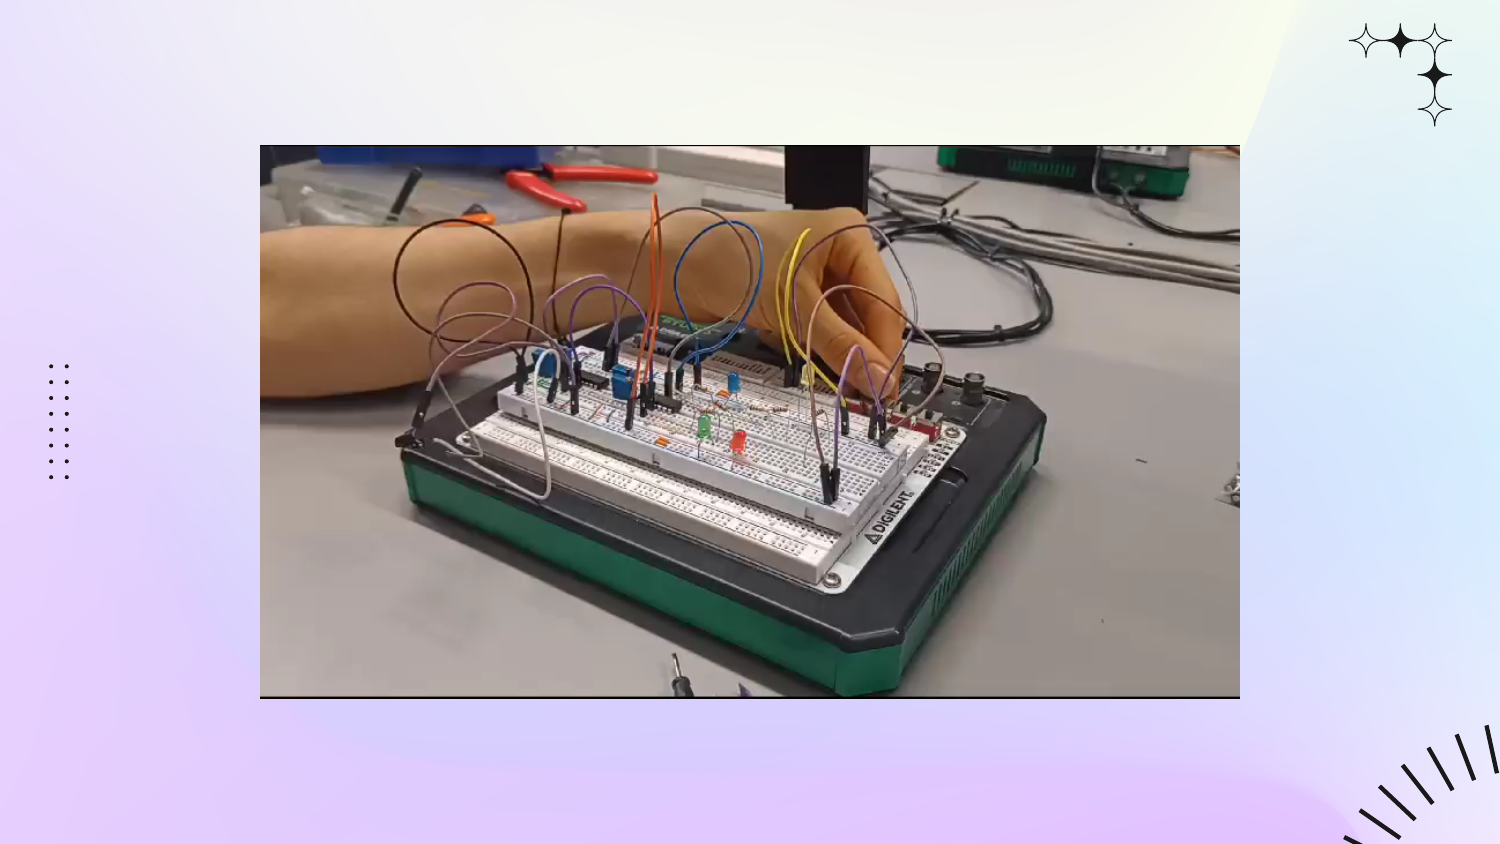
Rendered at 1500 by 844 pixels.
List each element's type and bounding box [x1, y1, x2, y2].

text_box [259, 144, 1241, 700]
